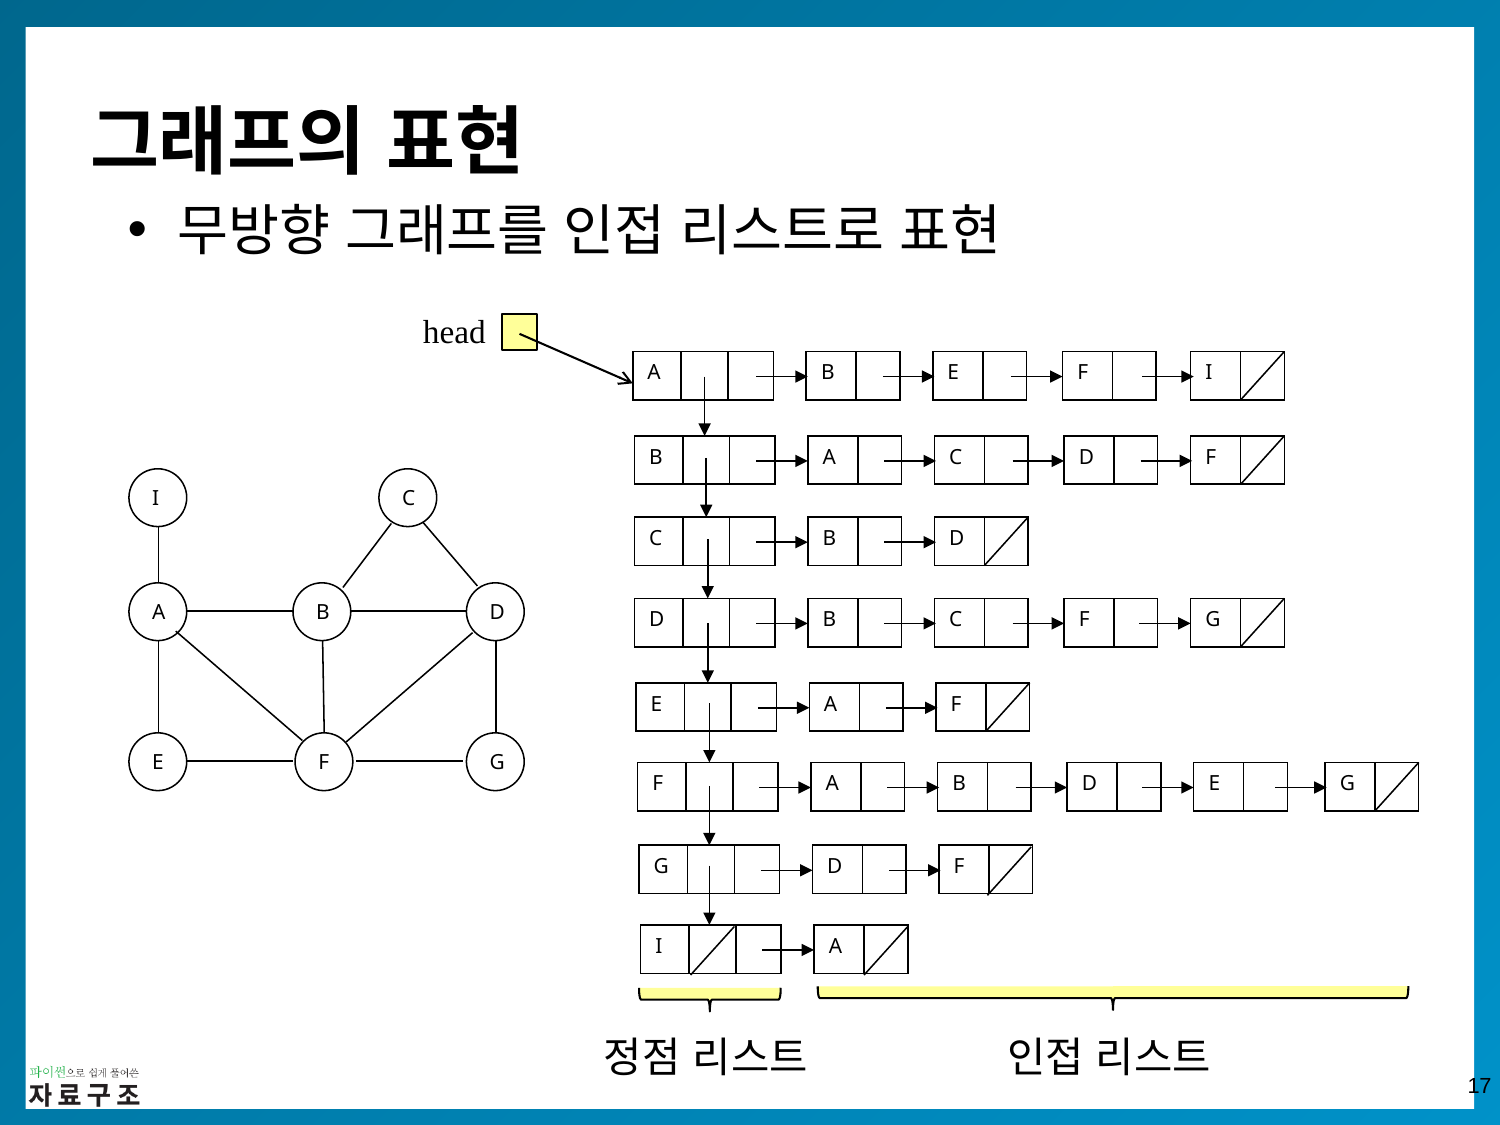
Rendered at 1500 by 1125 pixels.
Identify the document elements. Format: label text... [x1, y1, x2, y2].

list 무방향 그래프를 인접 리스트로 표현 [112, 187, 1395, 270]
title 그래프의 표현 [75, 45, 1425, 233]
text_box [639, 987, 781, 1012]
text_box [817, 986, 1409, 1010]
picture [27, 1063, 143, 1108]
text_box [632, 351, 1420, 976]
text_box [128, 468, 525, 791]
text_box [501, 314, 538, 350]
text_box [519, 333, 633, 384]
text_box 정점 리스트 [589, 1023, 824, 1088]
text_box head [408, 302, 501, 358]
text_box 인접 리스트 [992, 1023, 1227, 1088]
